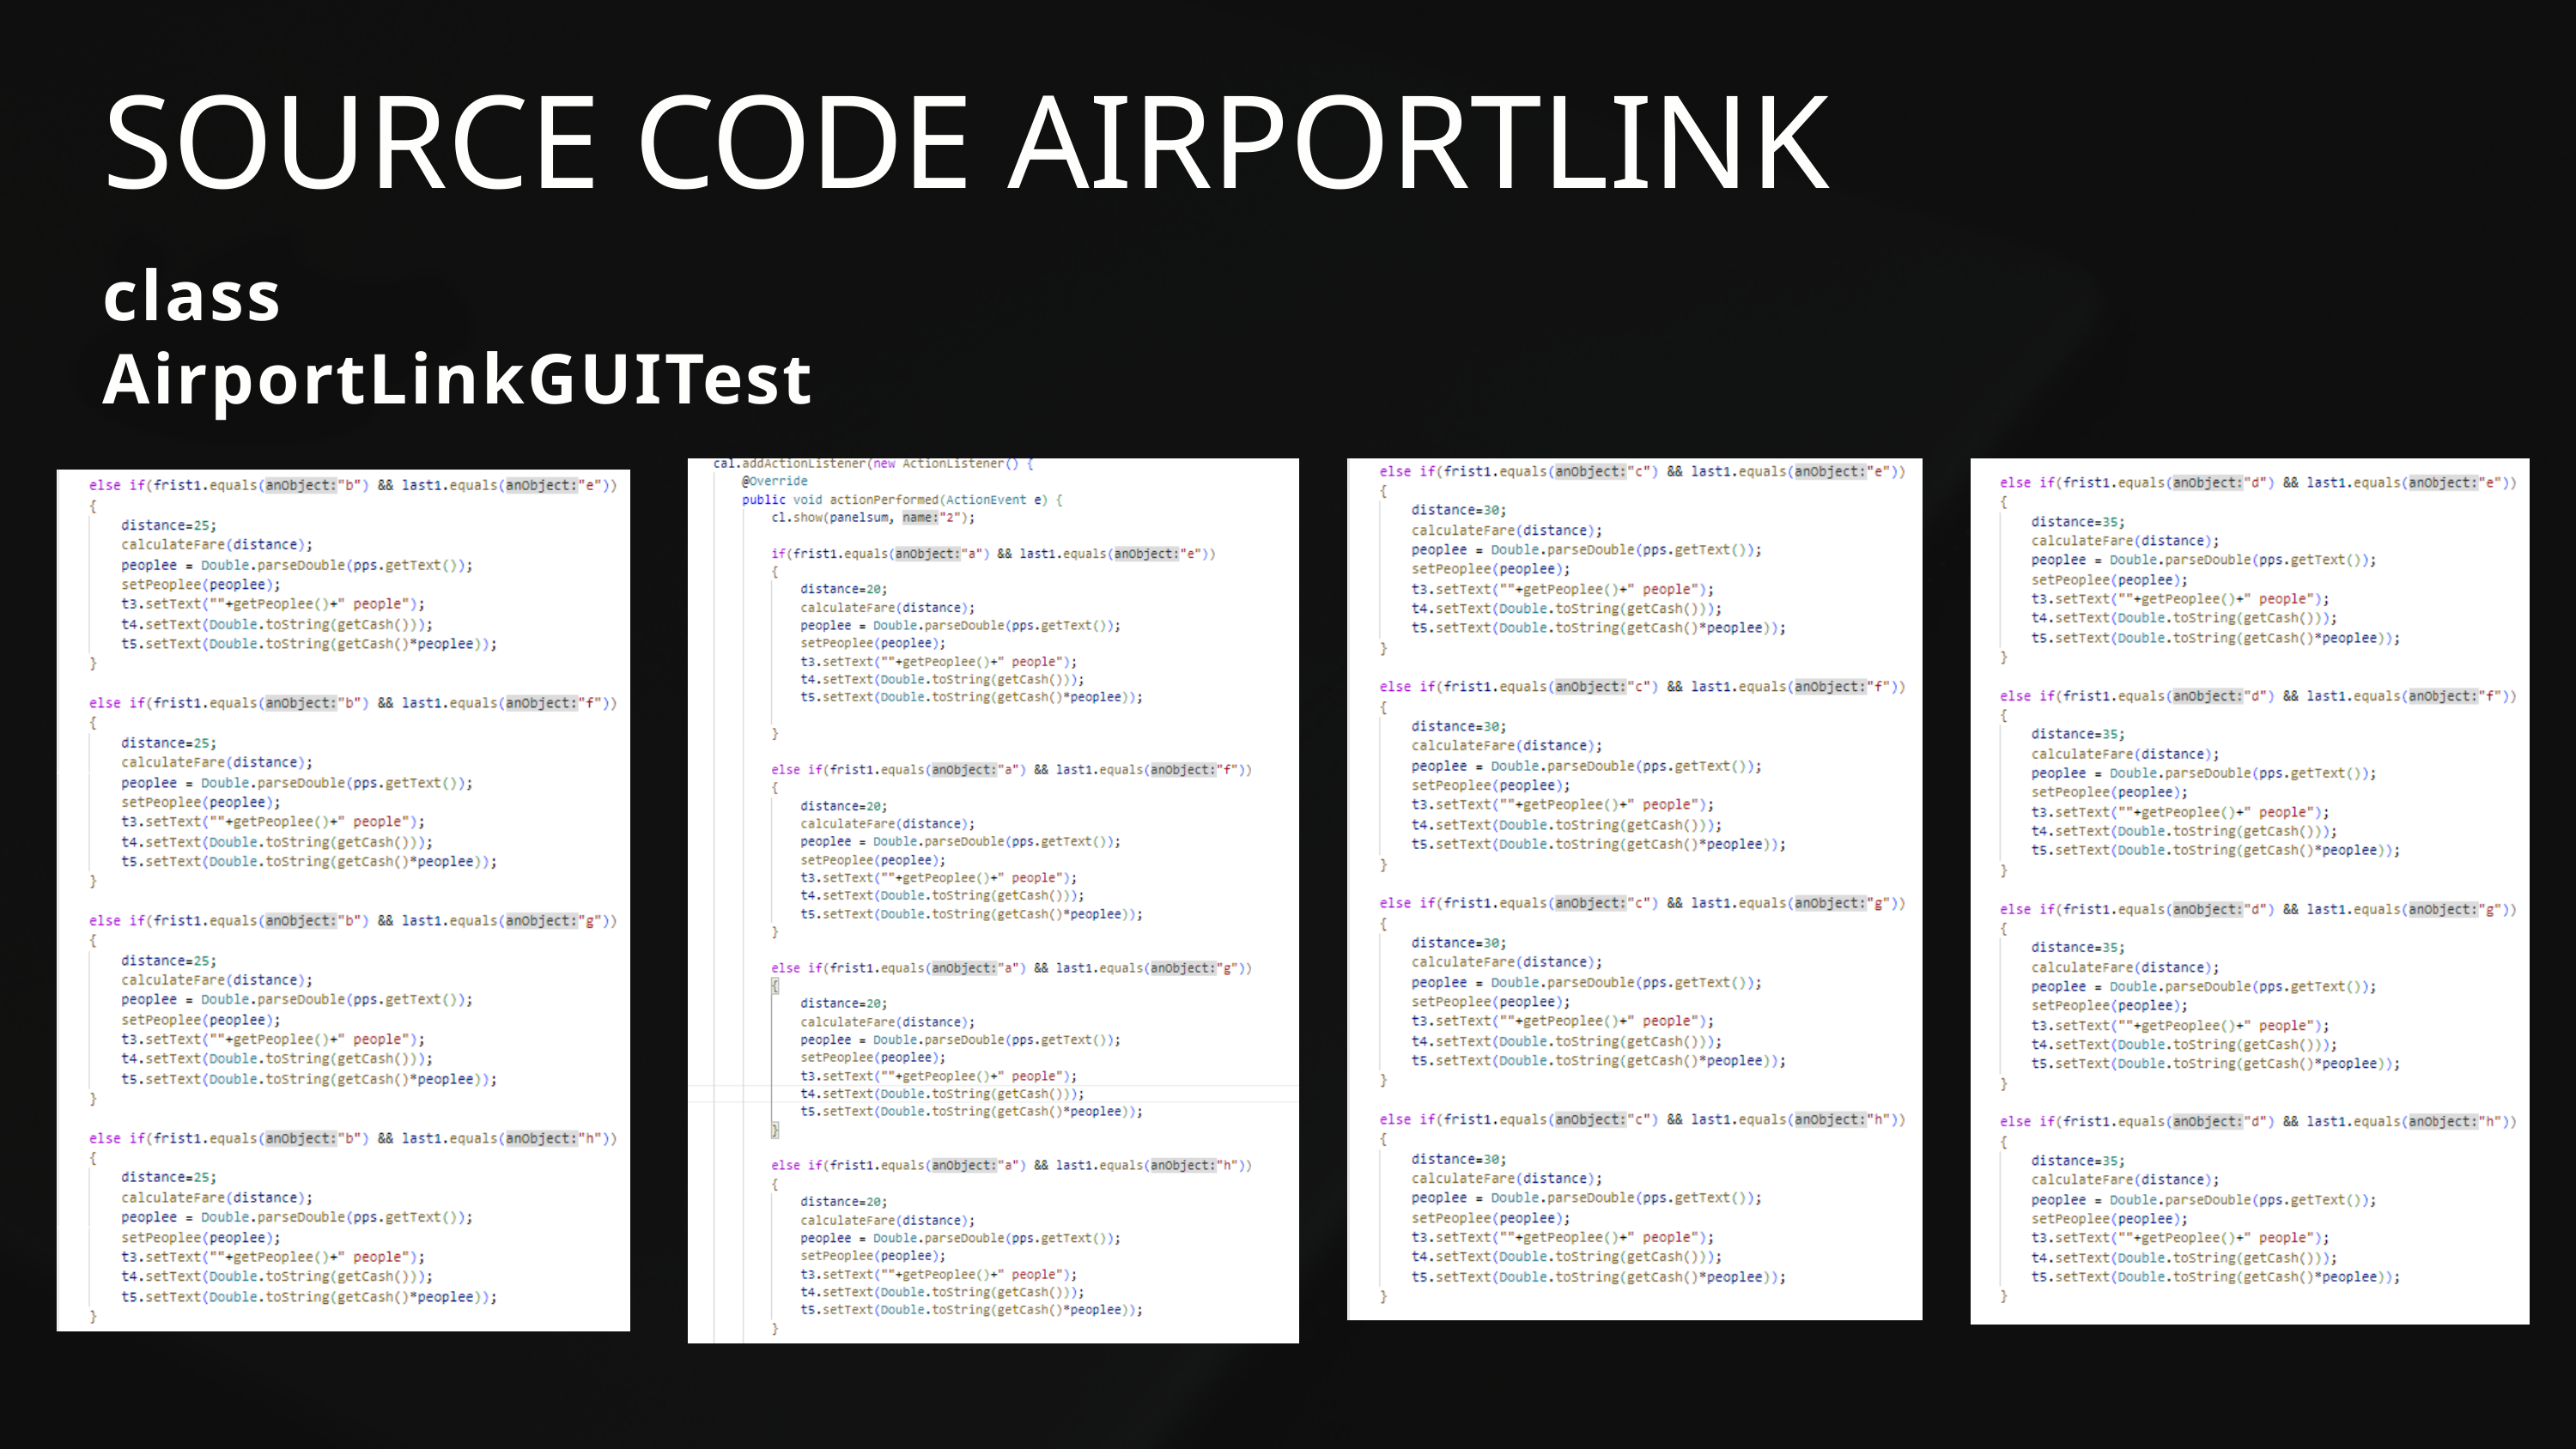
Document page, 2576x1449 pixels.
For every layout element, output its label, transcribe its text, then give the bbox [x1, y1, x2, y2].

picture [0, 0, 2576, 1449]
text_box class AirportLinkGUITest [100, 250, 960, 418]
text_box SOURCE CODE AIRPORTLINK [100, 58, 1844, 215]
